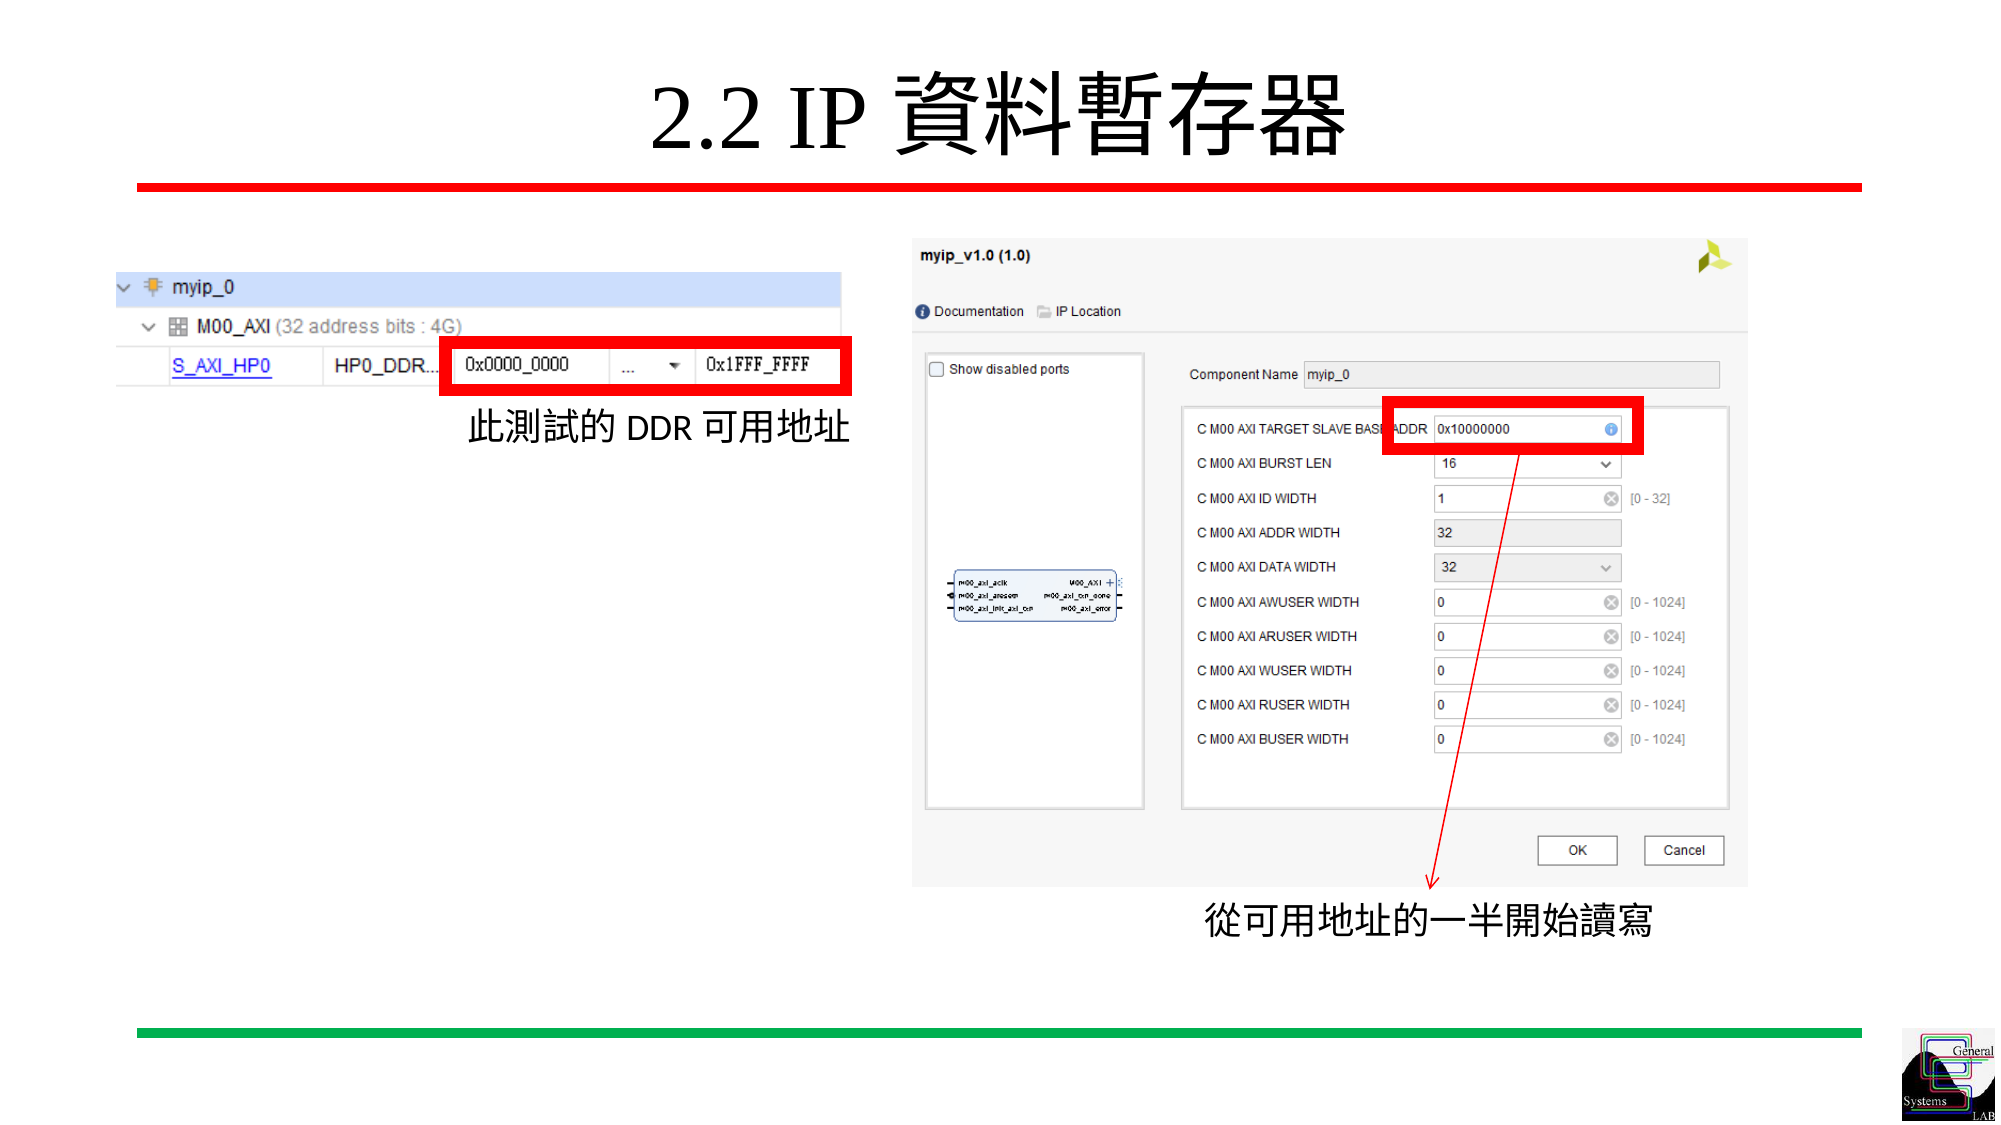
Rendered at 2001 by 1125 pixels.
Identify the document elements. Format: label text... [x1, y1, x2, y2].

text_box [1429, 449, 1521, 890]
picture [1902, 1028, 1995, 1121]
text_box 從可用地址的一半開始讀寫 [1189, 889, 1670, 950]
title 2.2 IP資料暫存器 [137, 59, 1863, 178]
picture [116, 272, 853, 390]
picture [912, 238, 1748, 887]
text_box 此測試的DDR可用地址 [452, 395, 867, 455]
